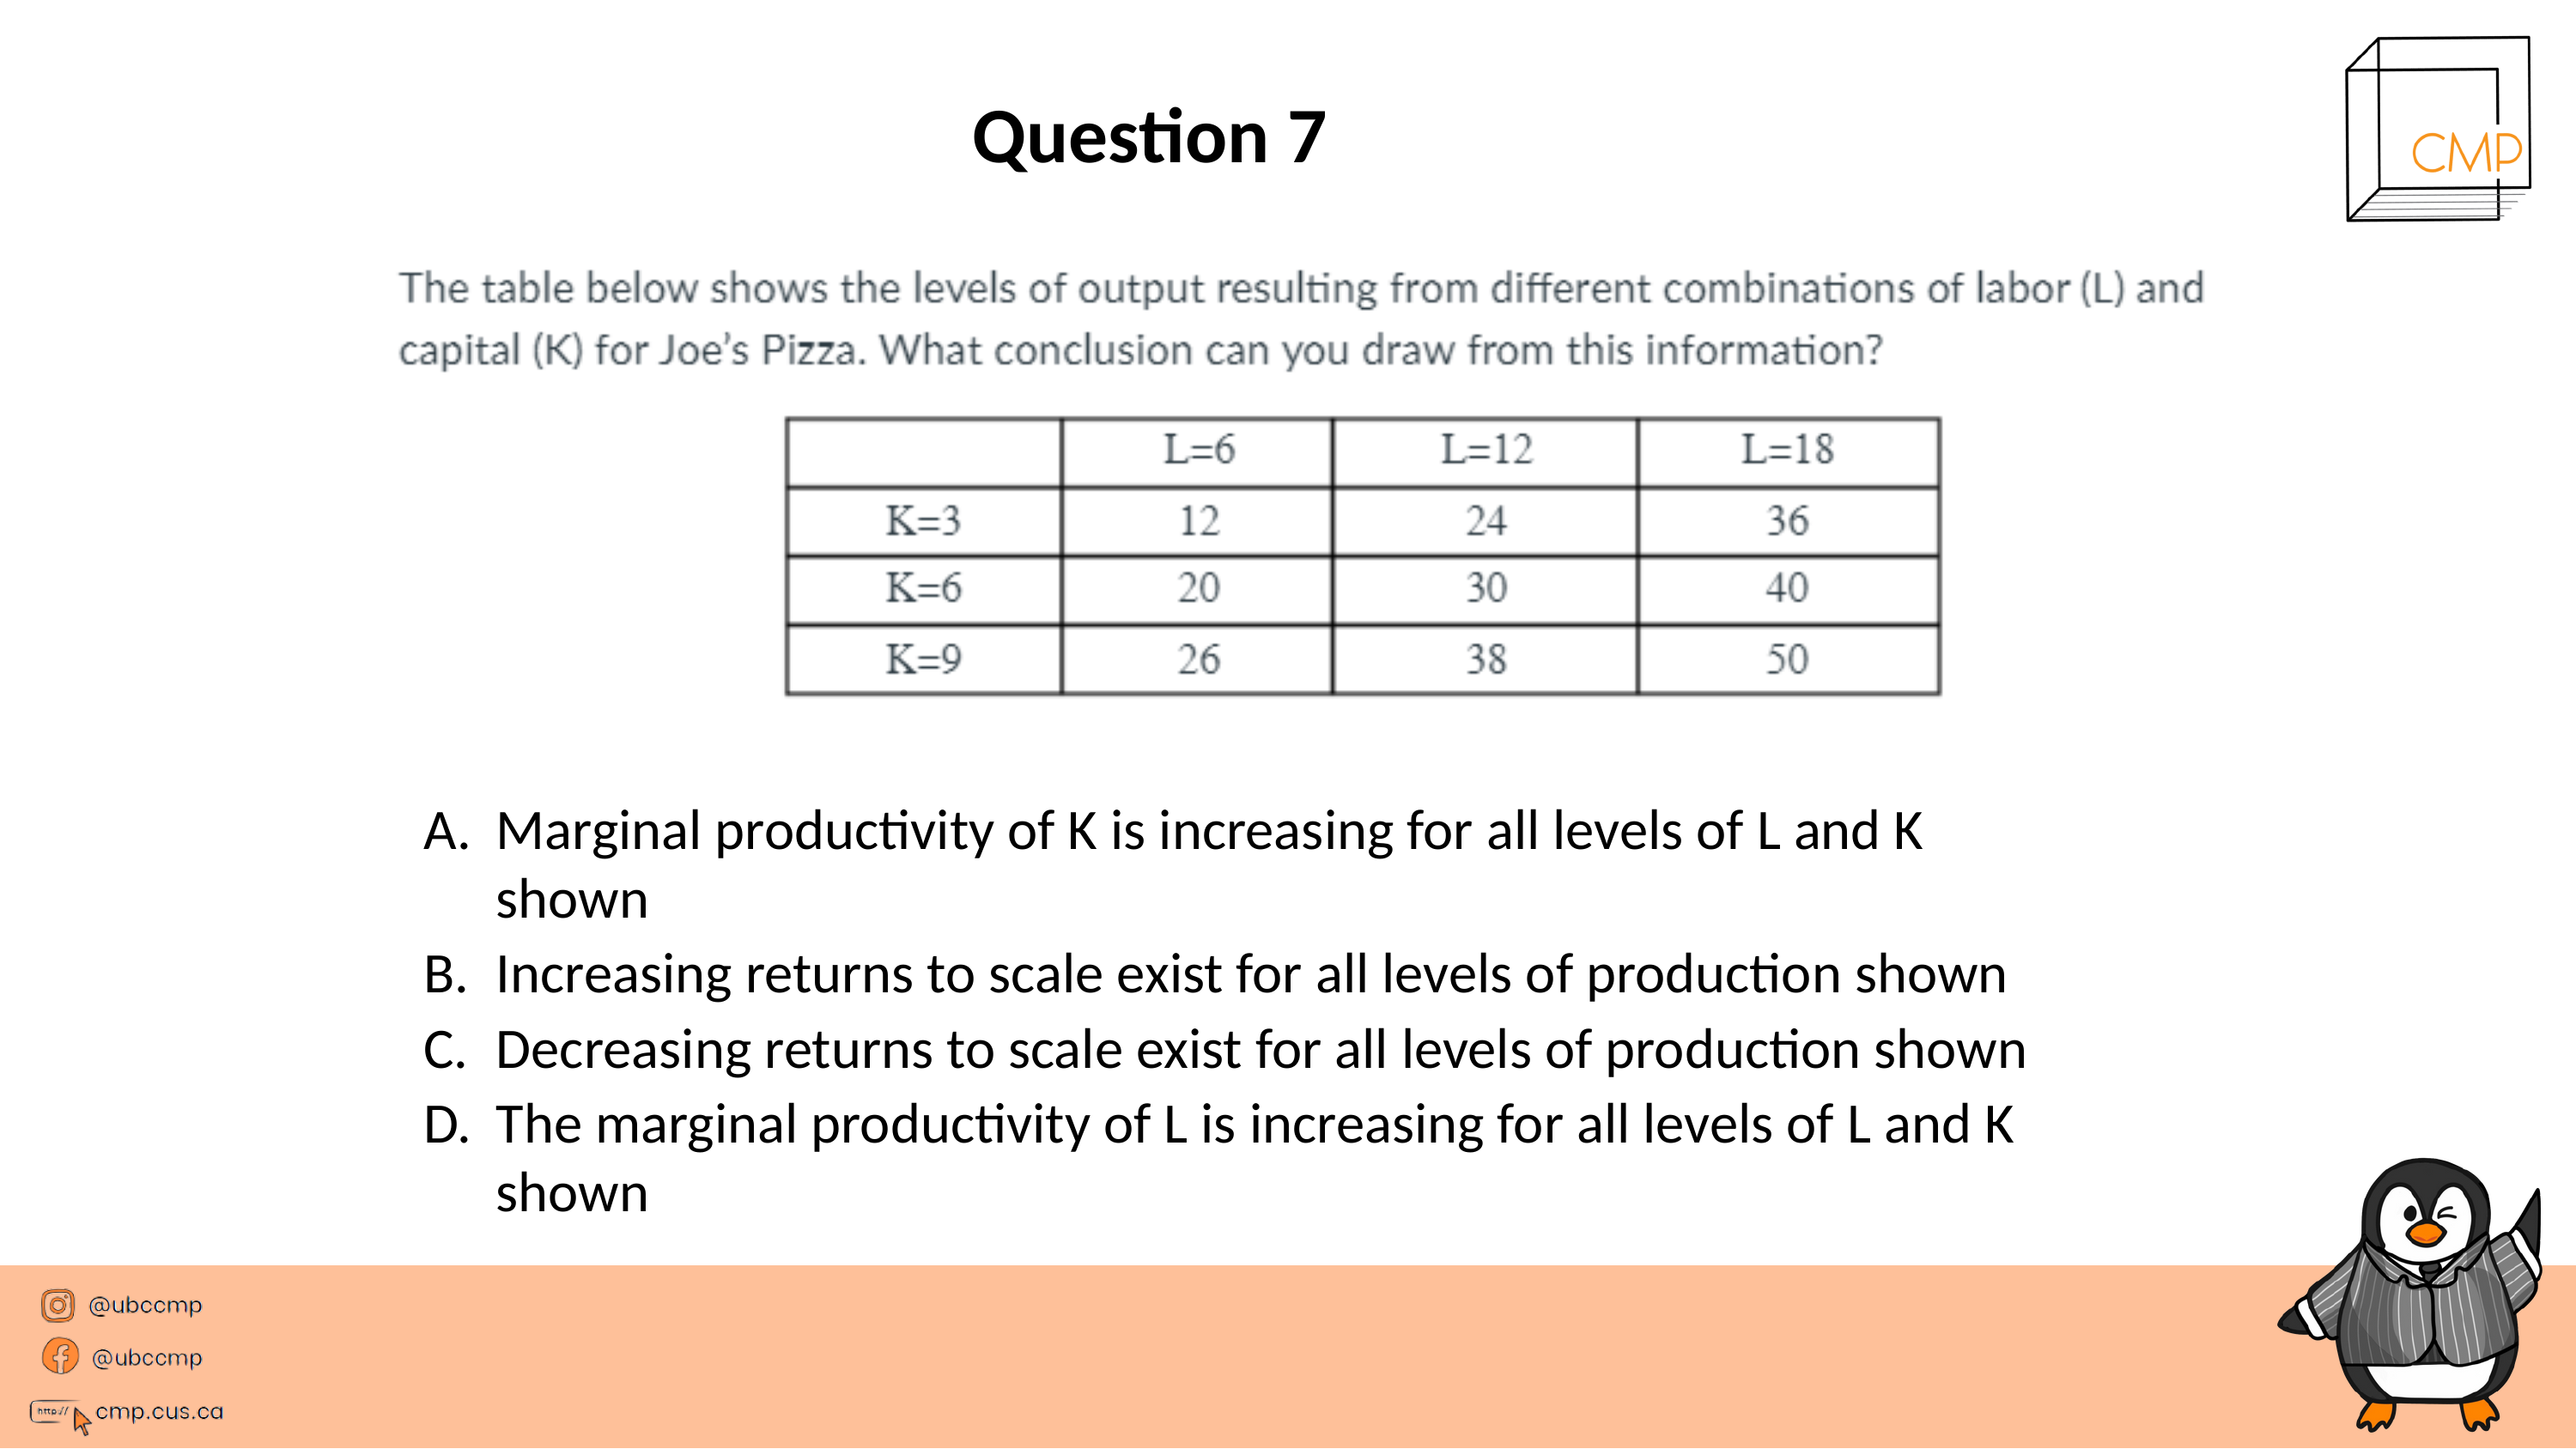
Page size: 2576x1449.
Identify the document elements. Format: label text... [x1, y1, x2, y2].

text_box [0, 1245, 2227, 1449]
picture [2232, 1003, 2576, 1449]
text_box Marginal productivity of K is increasing for all levels of L and K shown Increasing returns to scale exist for all levels of production shown Decreasing returns to scale exist for all levels of production shown The marginal productivity of L is increasing for all levels of L and K shown [392, 785, 2075, 1230]
picture [392, 224, 2247, 732]
picture [2233, 0, 2576, 337]
title Question 7 [570, 50, 1730, 212]
picture [15, 1276, 258, 1442]
